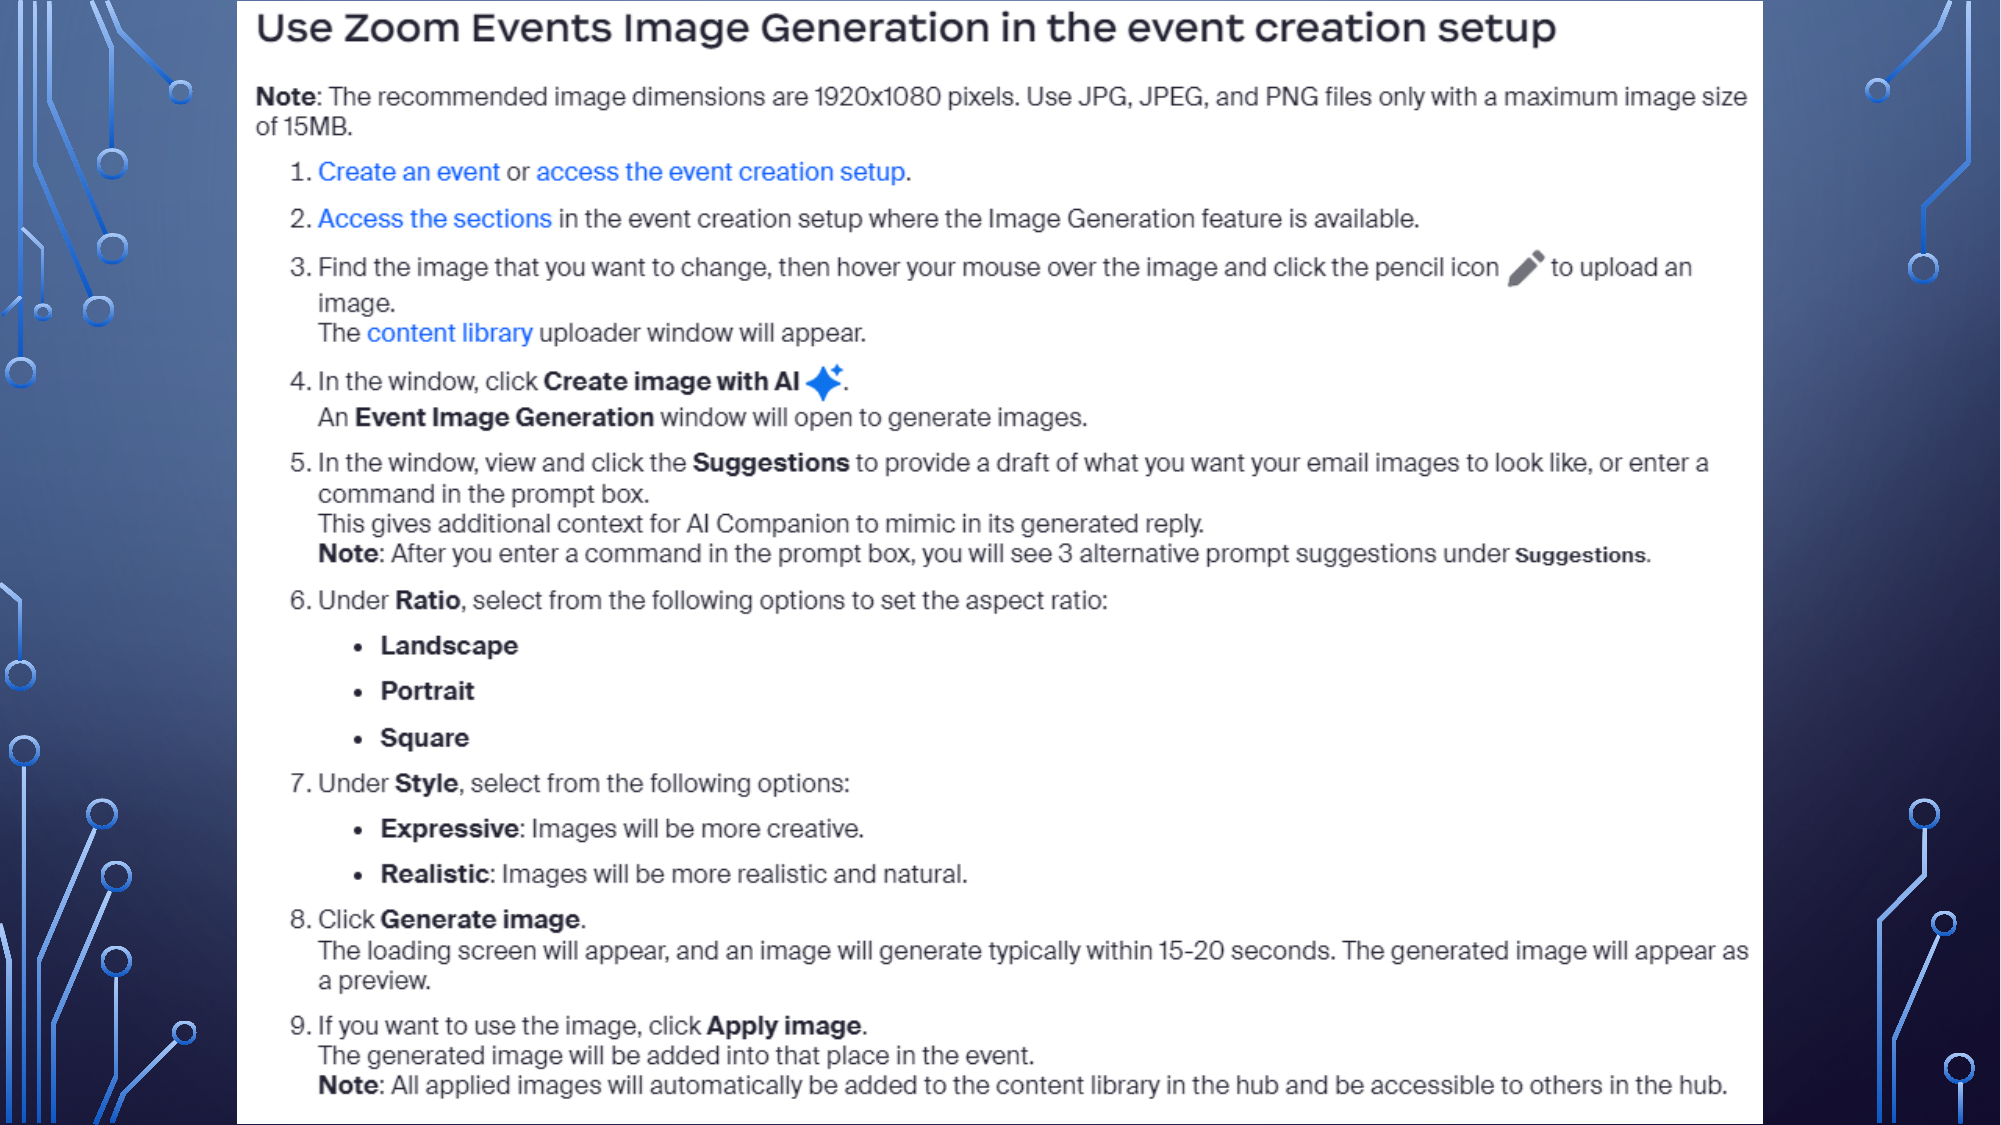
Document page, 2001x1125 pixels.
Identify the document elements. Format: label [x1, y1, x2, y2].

picture [237, 1, 1763, 1124]
